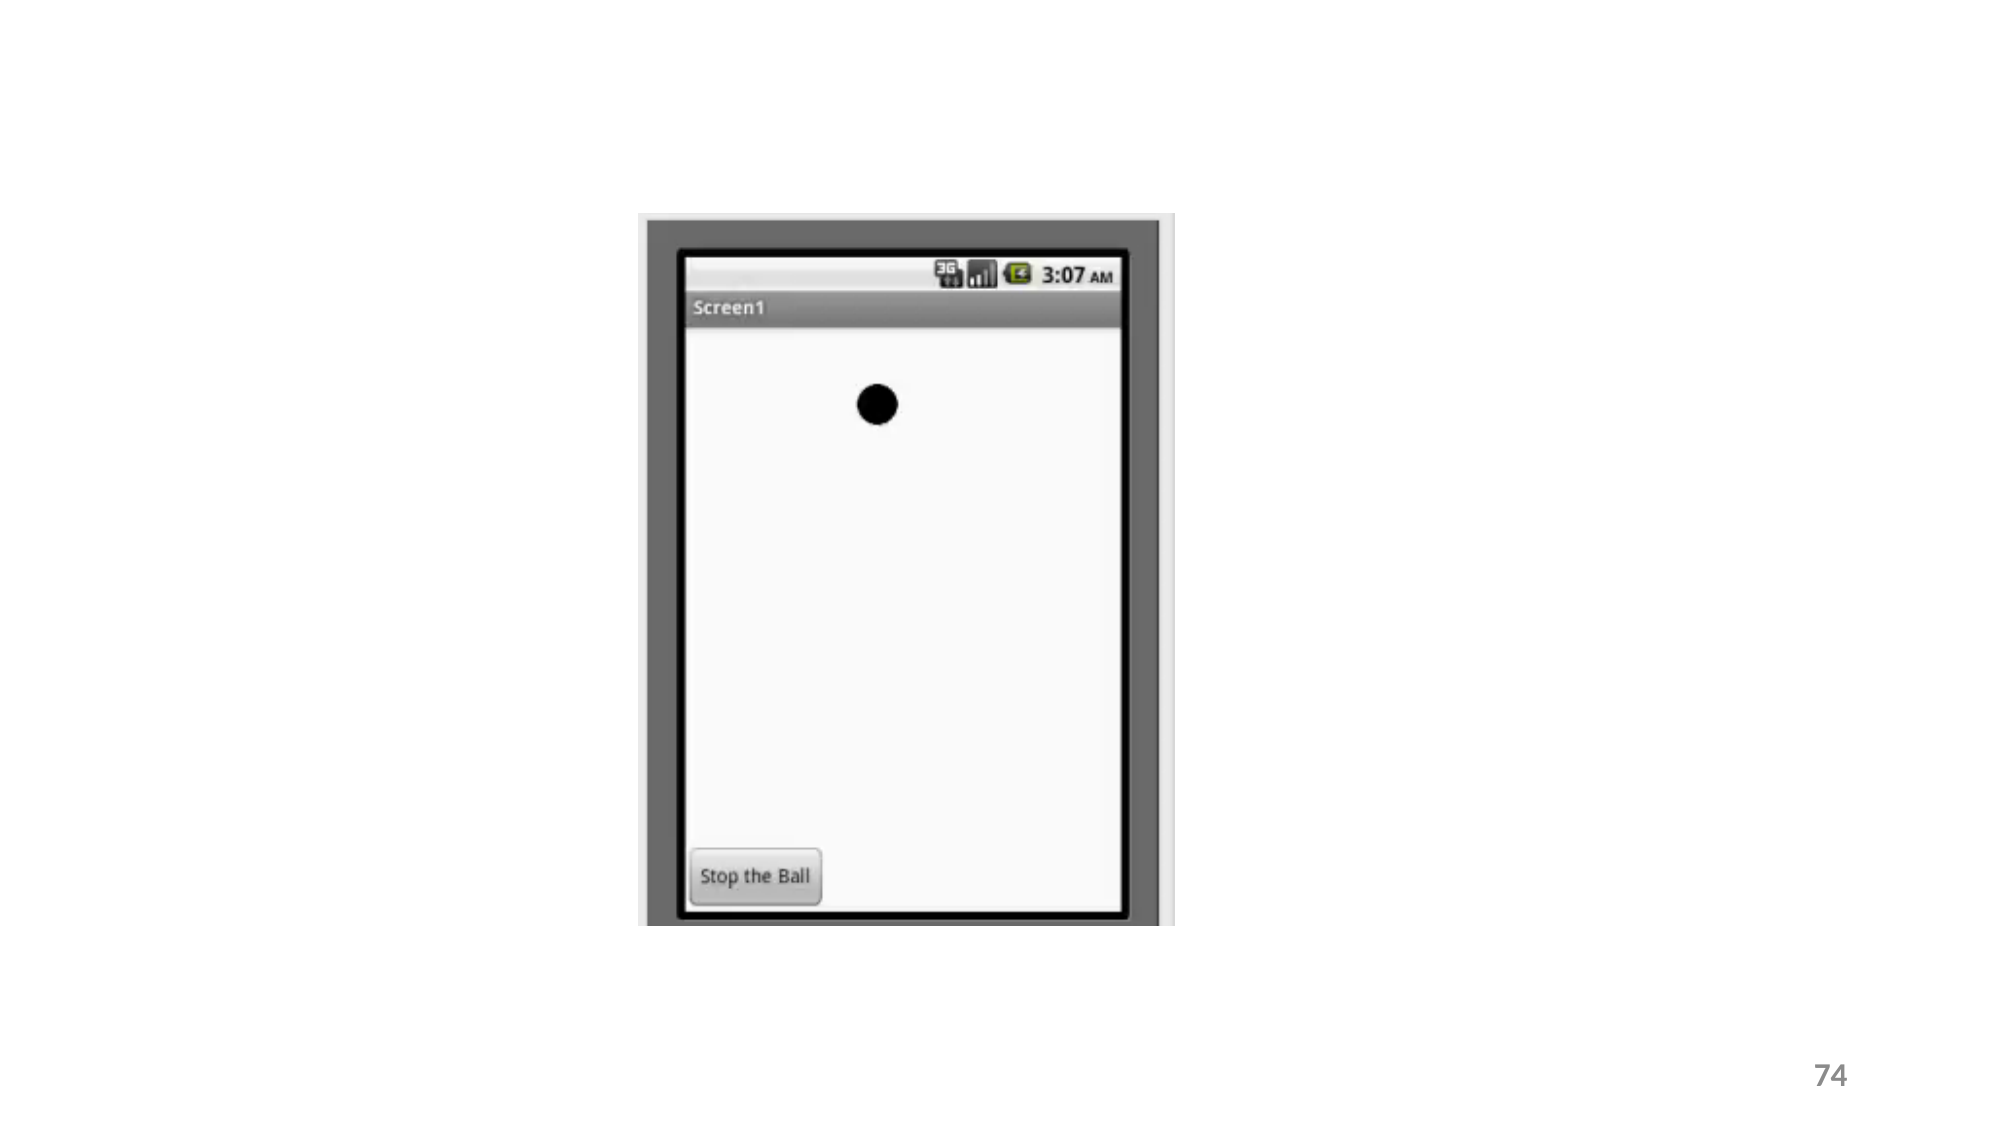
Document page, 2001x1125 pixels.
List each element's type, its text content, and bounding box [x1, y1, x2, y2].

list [637, 212, 1176, 927]
slide_number 74 [1412, 1042, 1863, 1103]
